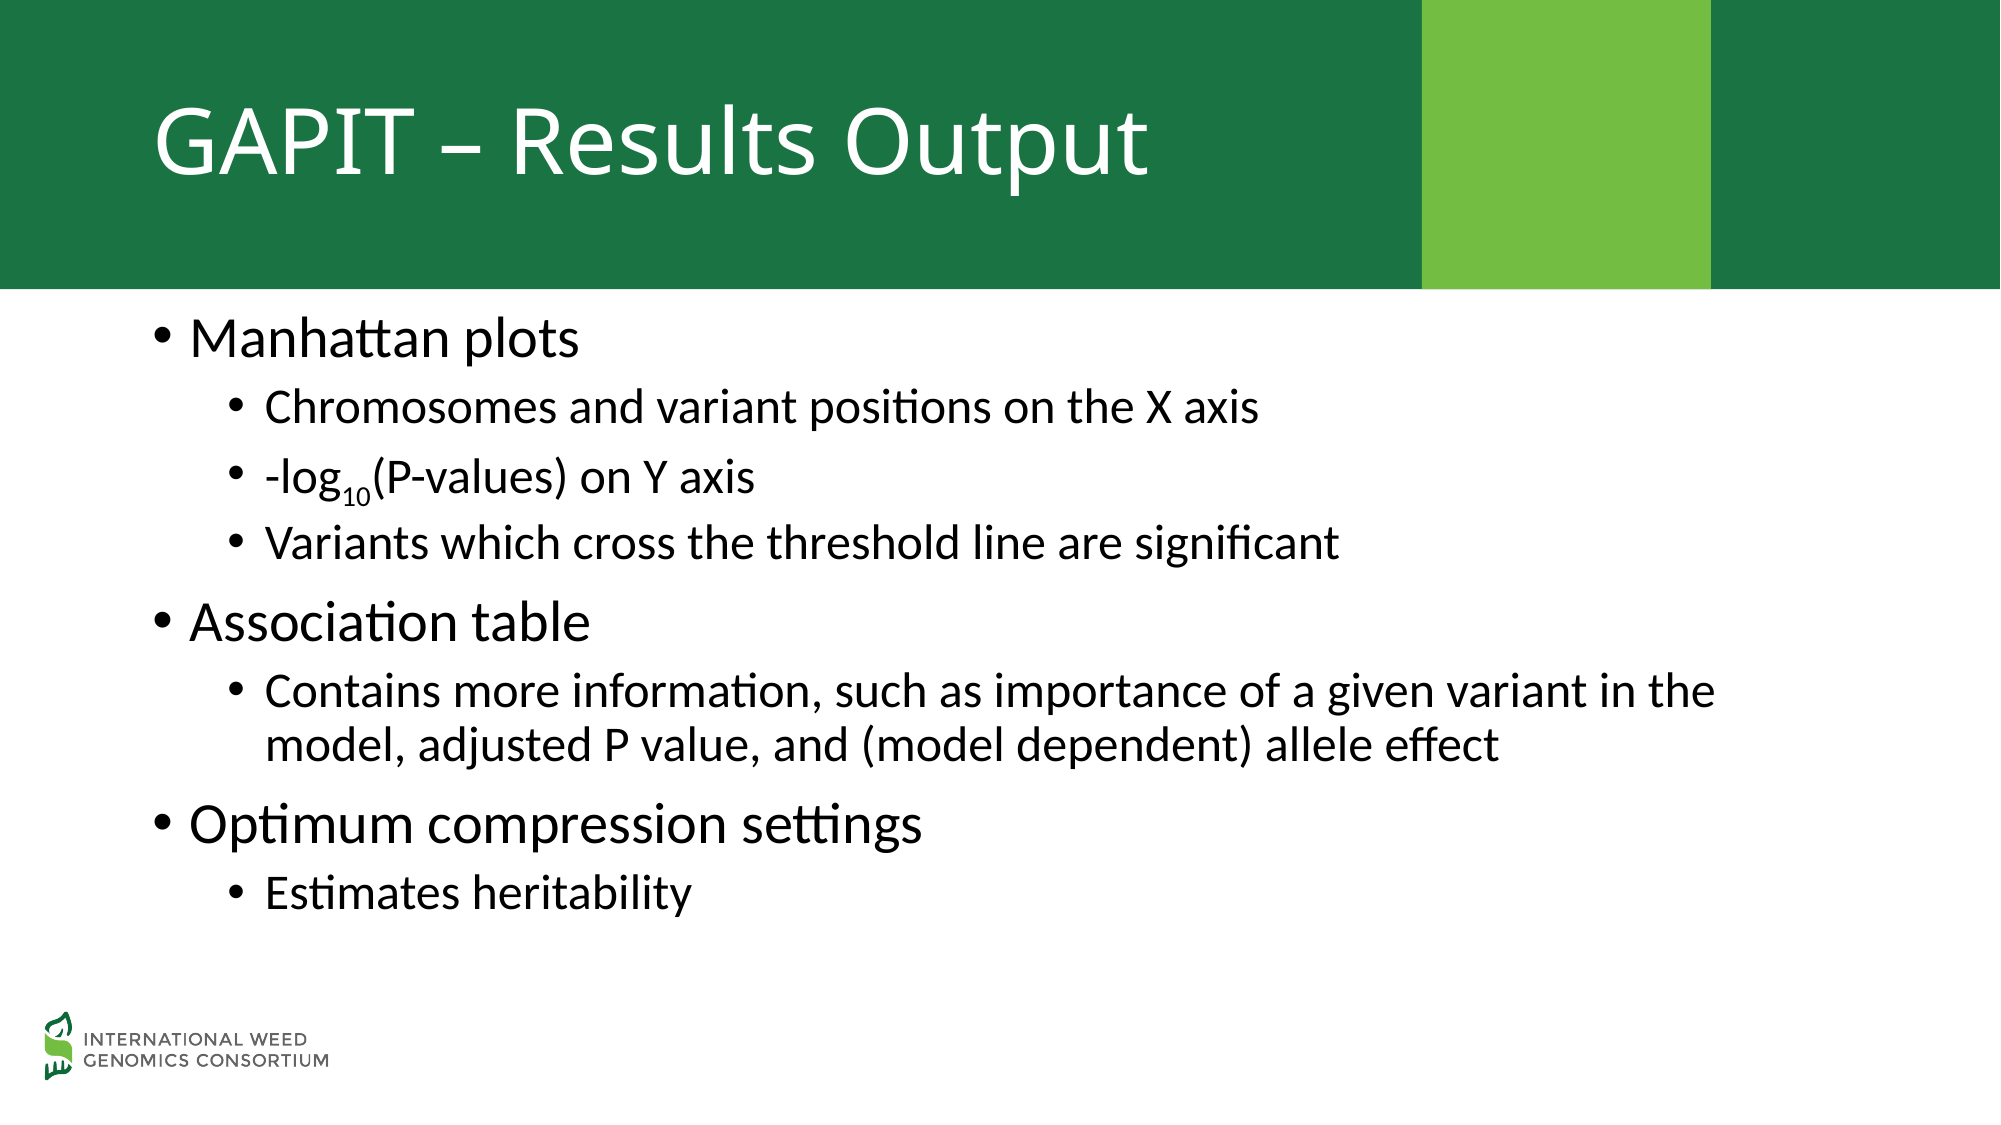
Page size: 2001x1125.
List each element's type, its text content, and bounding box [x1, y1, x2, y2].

list Manhattan plots Chromosomes and variant positions on the X axis -log10(P-values) on Y axis Variants which cross the threshold line are significant Association table Contains more information, such as importance of a given variant in the model, adjusted P value, and (model dependent) allele effect Optimum compression settings Estimates heritability [137, 299, 1863, 1014]
title GAPIT – Results Output [137, 0, 1863, 290]
picture [0, 975, 372, 1125]
